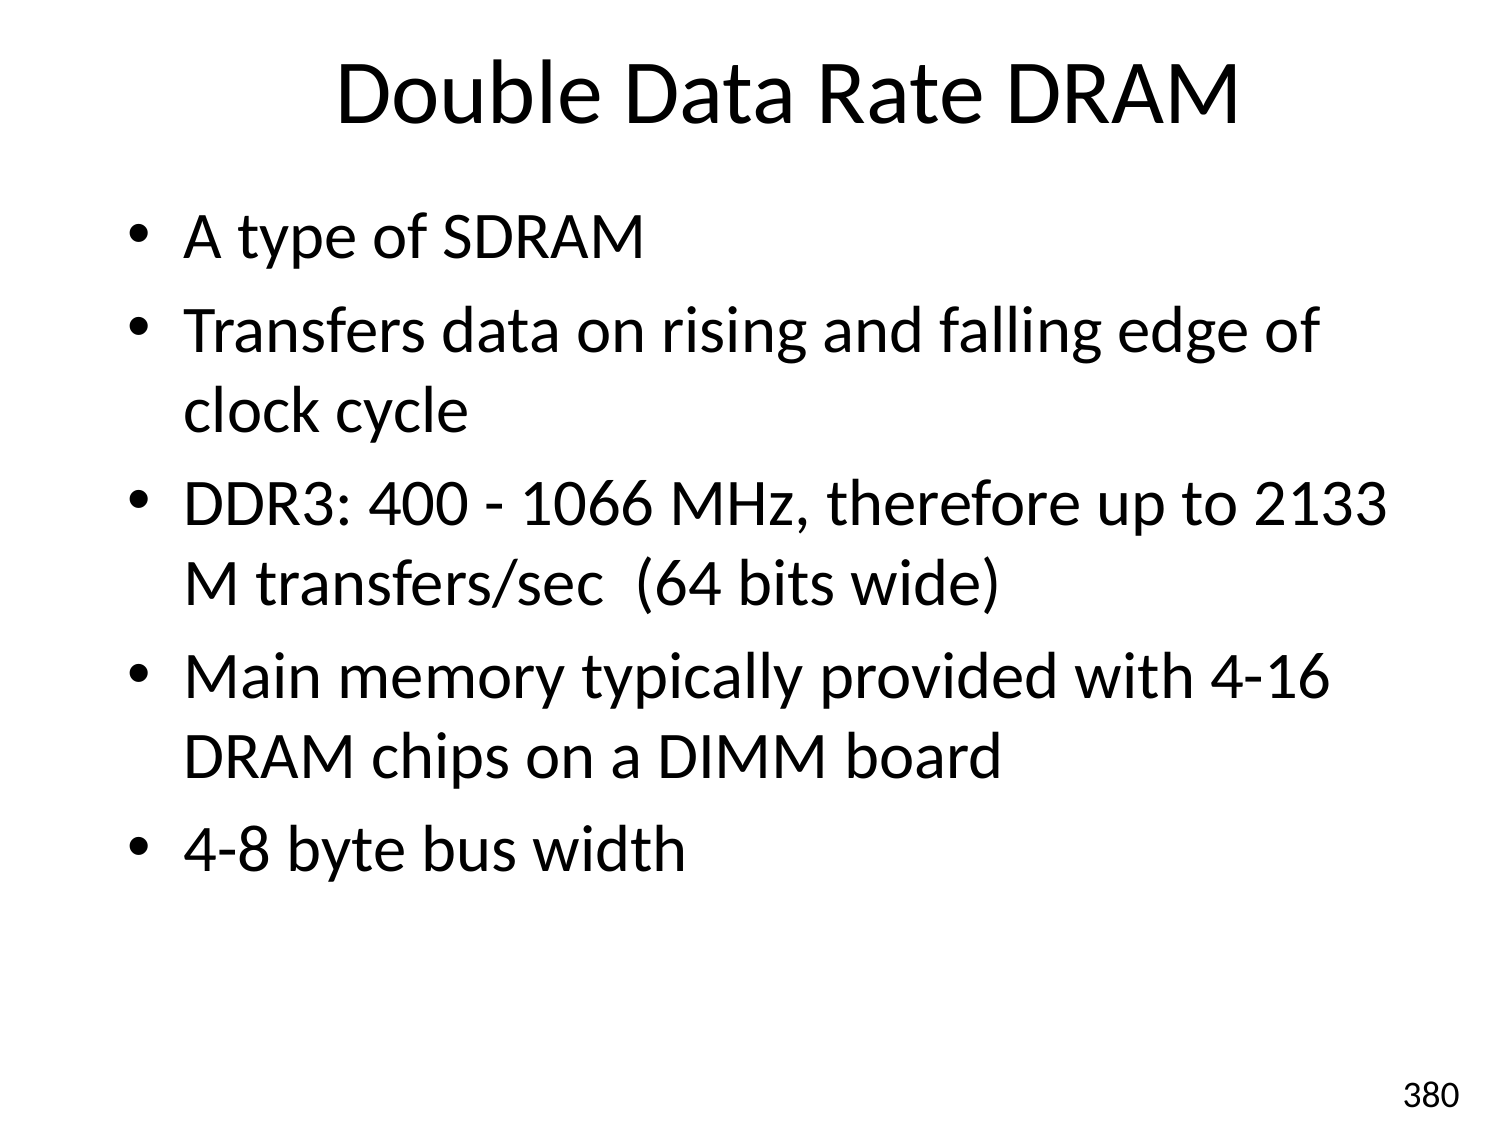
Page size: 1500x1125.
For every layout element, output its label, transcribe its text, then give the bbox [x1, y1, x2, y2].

title Double Data Rate DRAM [112, 23, 1468, 149]
text_box 380 [1388, 1062, 1475, 1123]
list A type of SDRAM Transfers data on rising and falling edge of clock cycle DDR3: 400 - 1066 MHz, therefore up to 2133 M transfers/sec (64 bits wide) Main memory typically provided with 4-16 DRAM chips on a DIMM board 4-8 byte bus width [112, 184, 1469, 1024]
